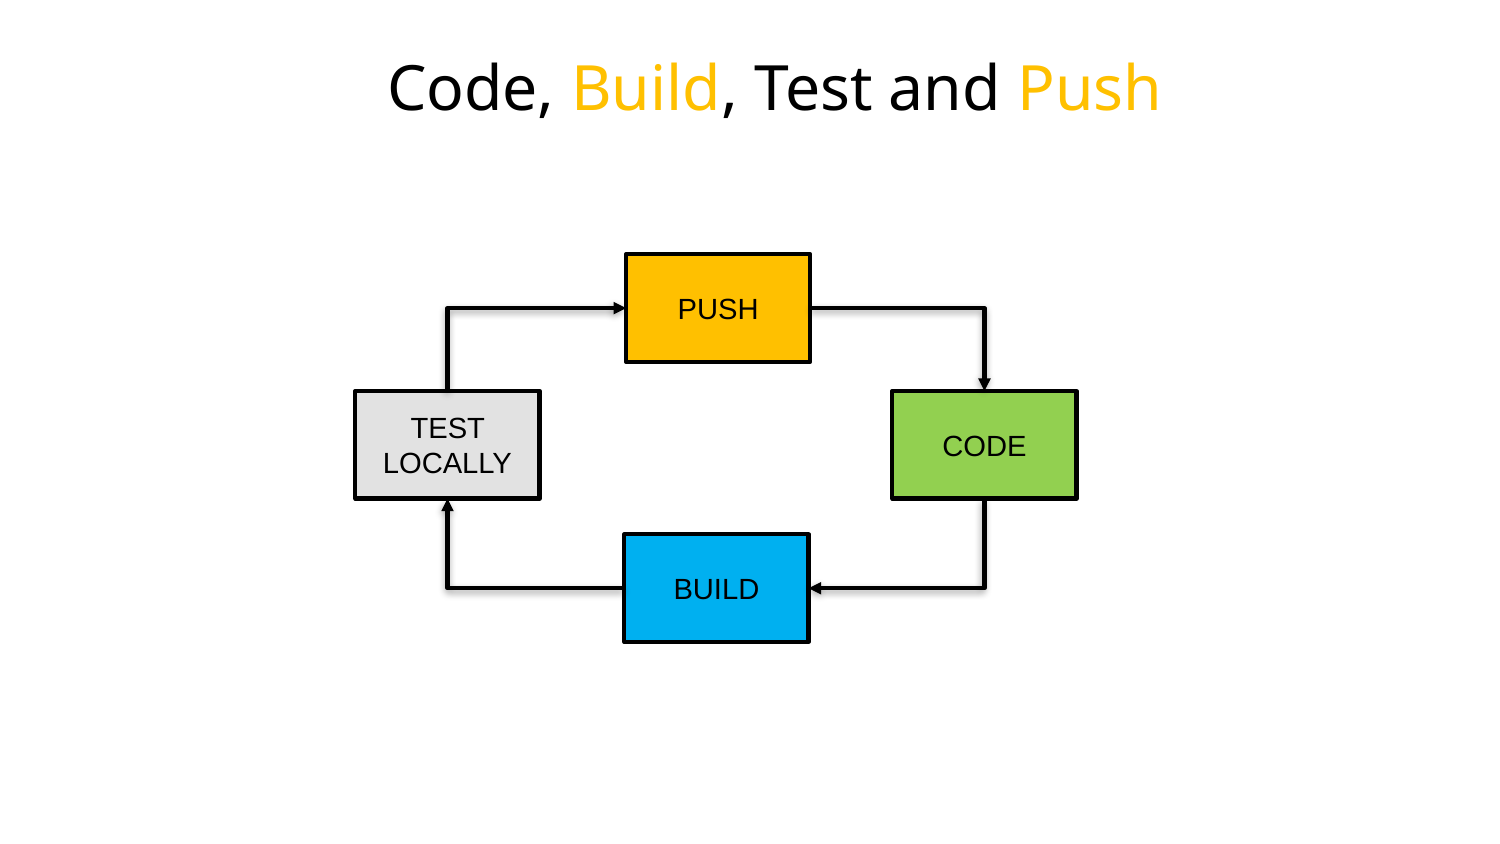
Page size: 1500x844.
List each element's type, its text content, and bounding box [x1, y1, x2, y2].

text_box TEST LOCALLY [353, 389, 542, 501]
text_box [851, 455, 942, 632]
text_box Code, Build, Test and Push [372, 40, 1368, 131]
text_box BUILD [622, 532, 811, 644]
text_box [810, 307, 985, 392]
list [64, 131, 870, 758]
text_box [495, 260, 579, 440]
text_box PUSH [624, 252, 812, 364]
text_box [447, 498, 625, 589]
text_box CODE [890, 389, 1079, 501]
